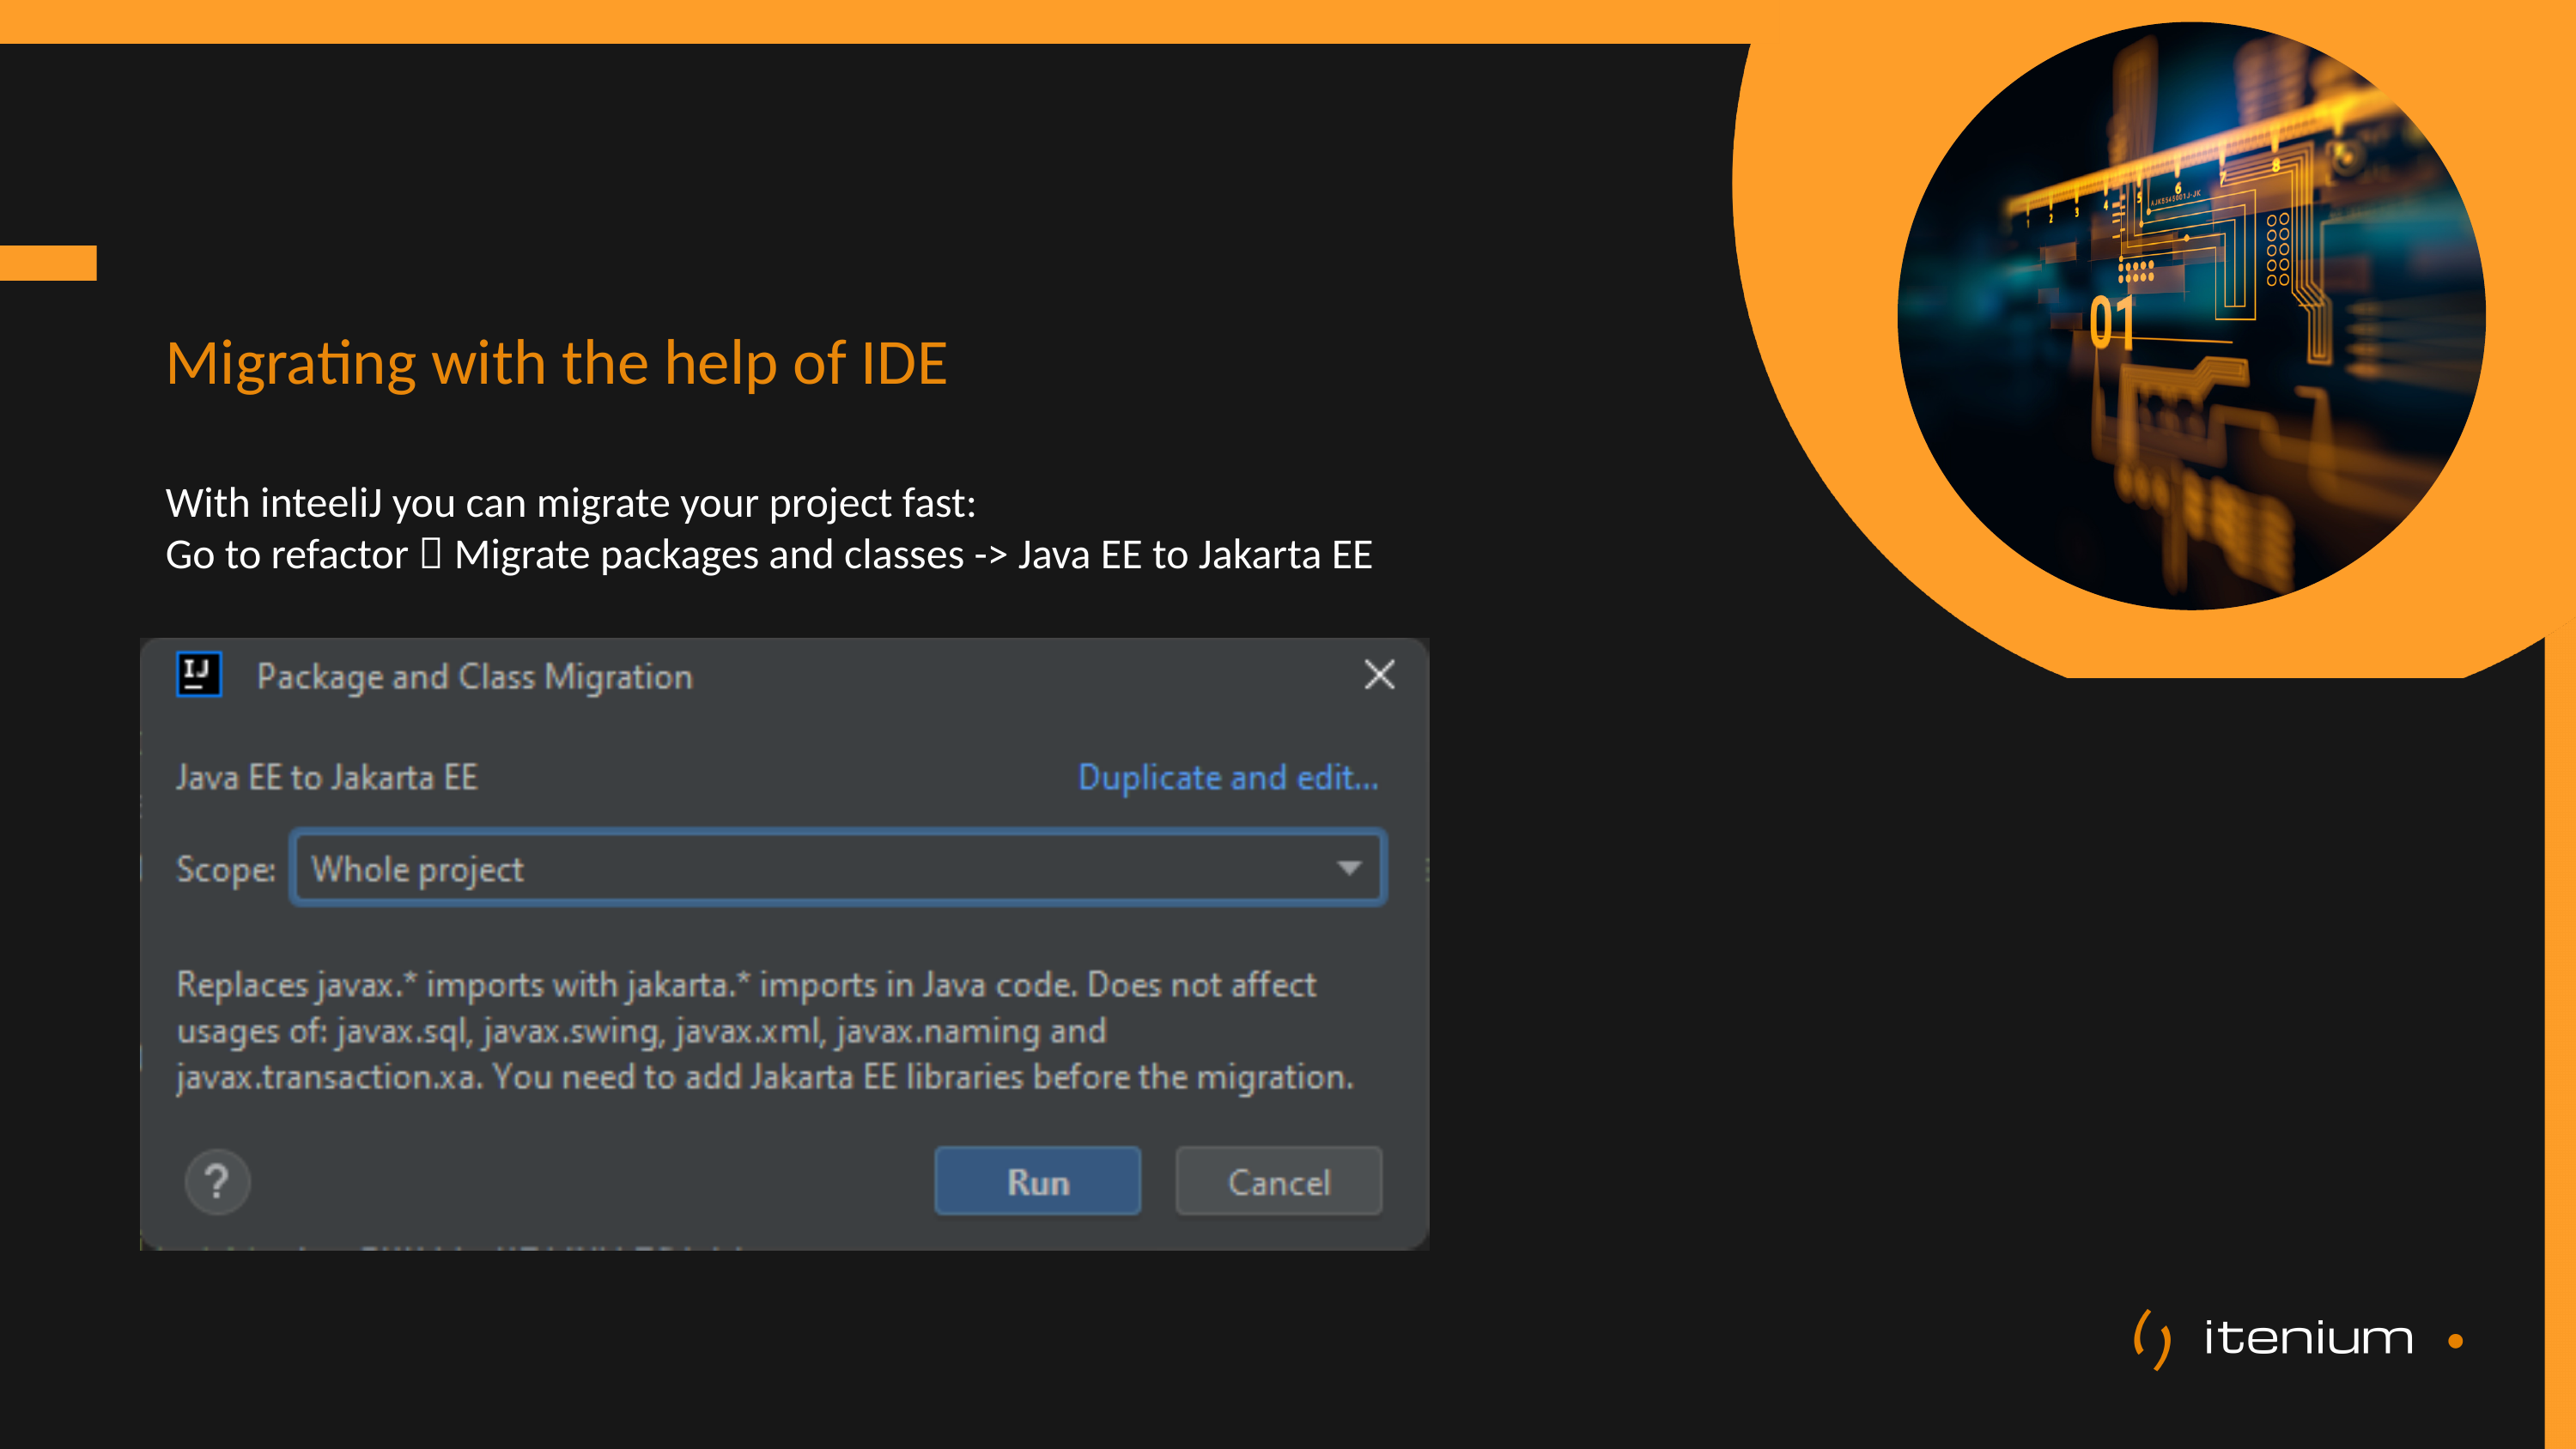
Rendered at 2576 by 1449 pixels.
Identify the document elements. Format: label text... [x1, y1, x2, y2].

text_box Migrating with the help of IDE With inteeliJ you can migrate your project fast: Go to refactor  Migrate packages and classes -> Java EE to Jakarta EE [153, 313, 1388, 584]
picture [139, 638, 1431, 1251]
picture [0, 245, 97, 281]
picture [2111, 1288, 2487, 1391]
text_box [1897, 21, 2487, 610]
picture [0, 0, 2576, 1449]
